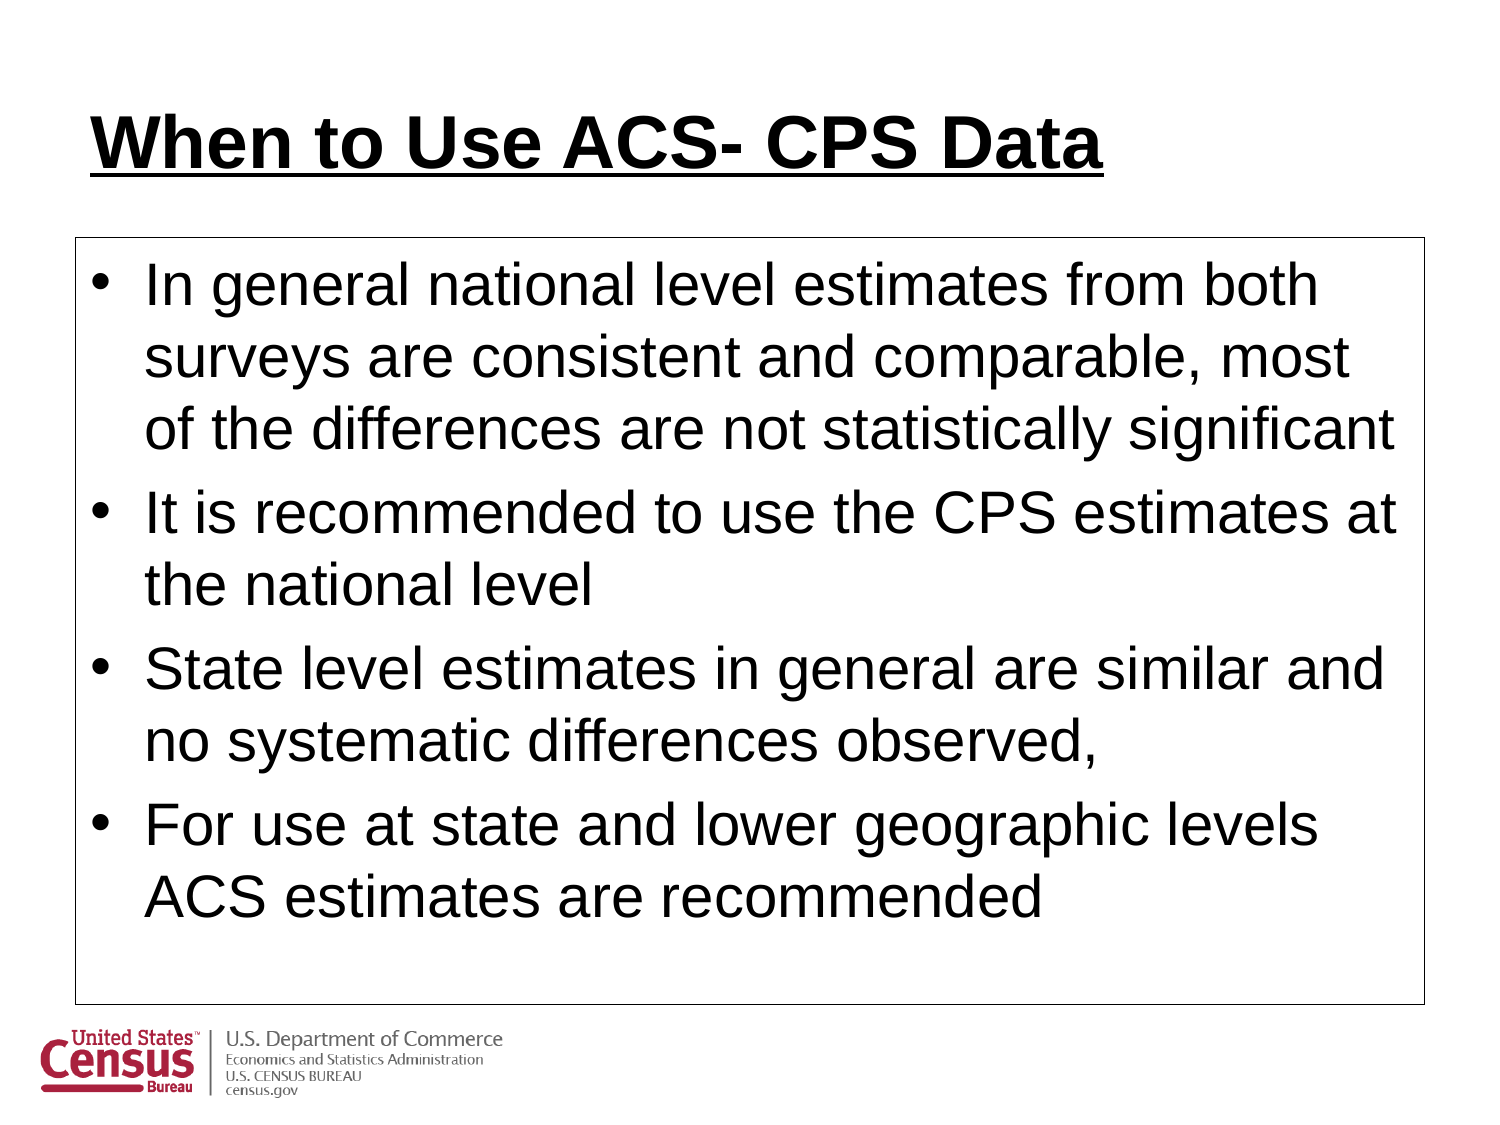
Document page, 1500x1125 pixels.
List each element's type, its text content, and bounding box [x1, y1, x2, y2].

title When to Use ACS- CPS Data [75, 45, 1425, 233]
picture [0, 1022, 1500, 1125]
list In general national level estimates from both surveys are consistent and comparable, most of the differences are not statistically significant It is recommended to use the CPS estimates at the national level State level estimates in general are similar and no systematic differences observed, For use at state and lower geographic levels ACS estimates are recommended [75, 237, 1425, 1005]
